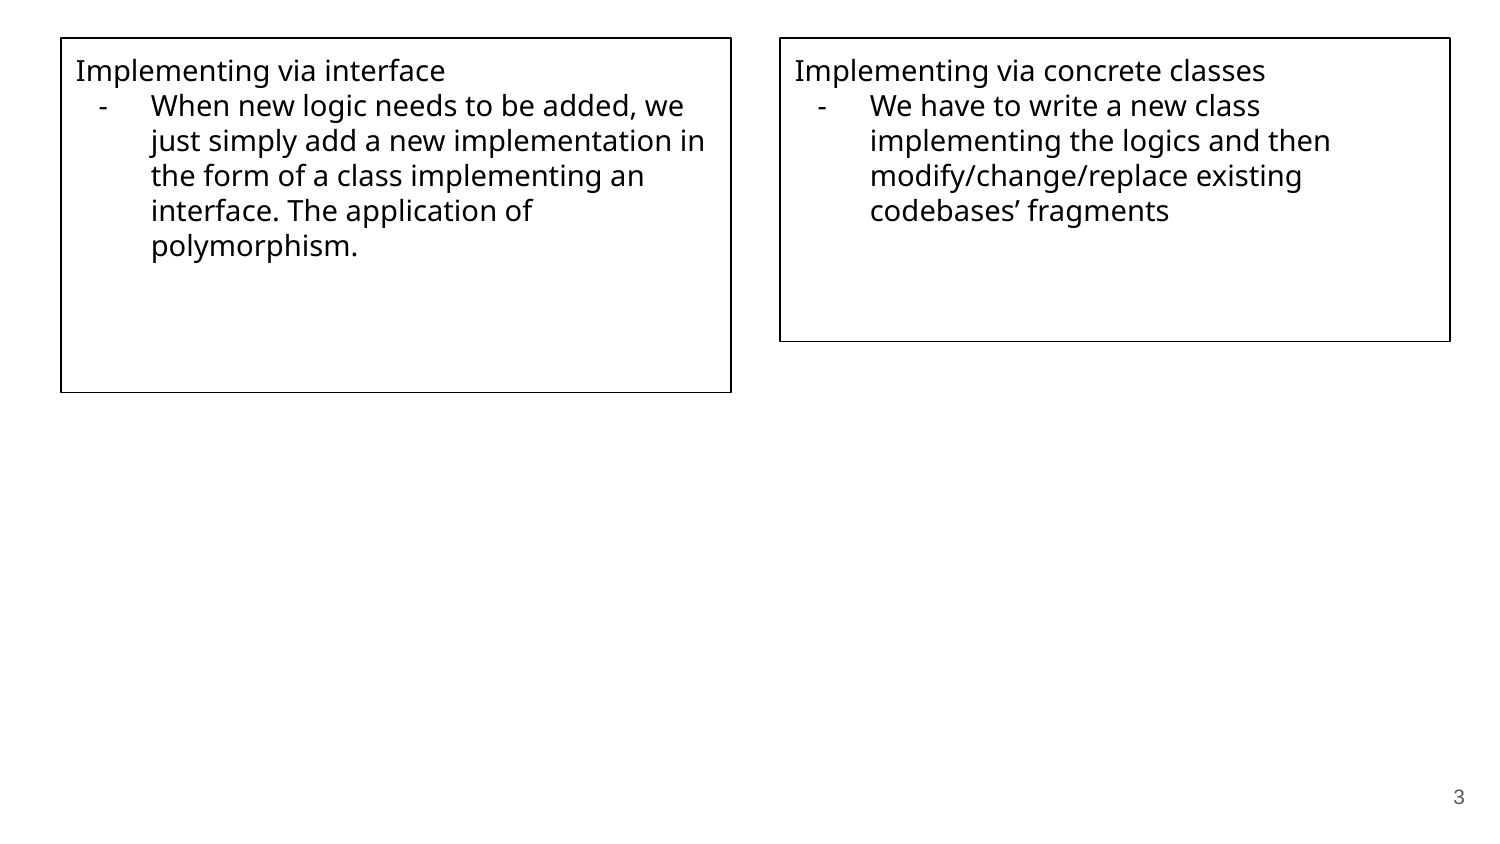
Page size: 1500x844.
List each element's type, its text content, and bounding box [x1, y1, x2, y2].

text_box Implementing via interface When new logic needs to be added, we just simply add a new implementation in the form of a class implementing an interface. The application of polymorphism. [60, 37, 732, 393]
text_box Implementing via concrete classes We have to write a new class implementing the logics and then modify/change/replace existing codebases’ fragments [779, 37, 1451, 342]
slide_number ‹#› [1389, 764, 1480, 830]
